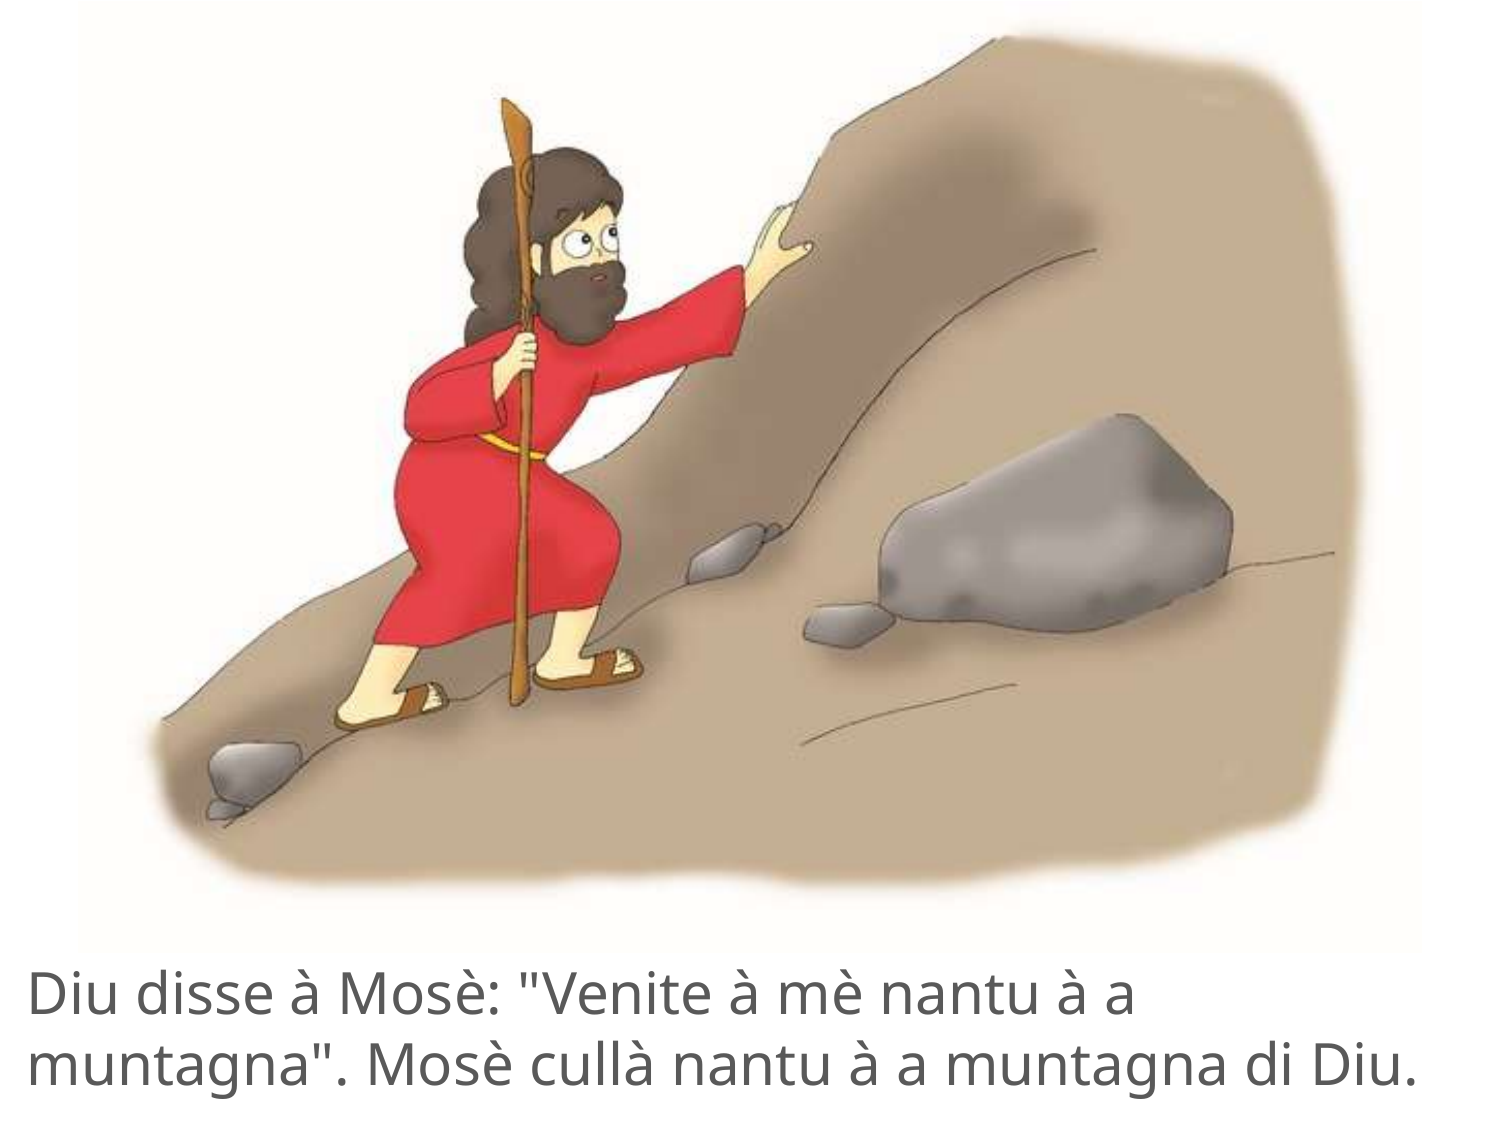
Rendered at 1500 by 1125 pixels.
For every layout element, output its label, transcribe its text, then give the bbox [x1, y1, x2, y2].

text_box Diu disse à Mosè: "Venite à mè nantu à a muntagna". Mosè cullà nantu à a muntagna di Diu. [11, 949, 1483, 1104]
picture [78, 0, 1422, 953]
